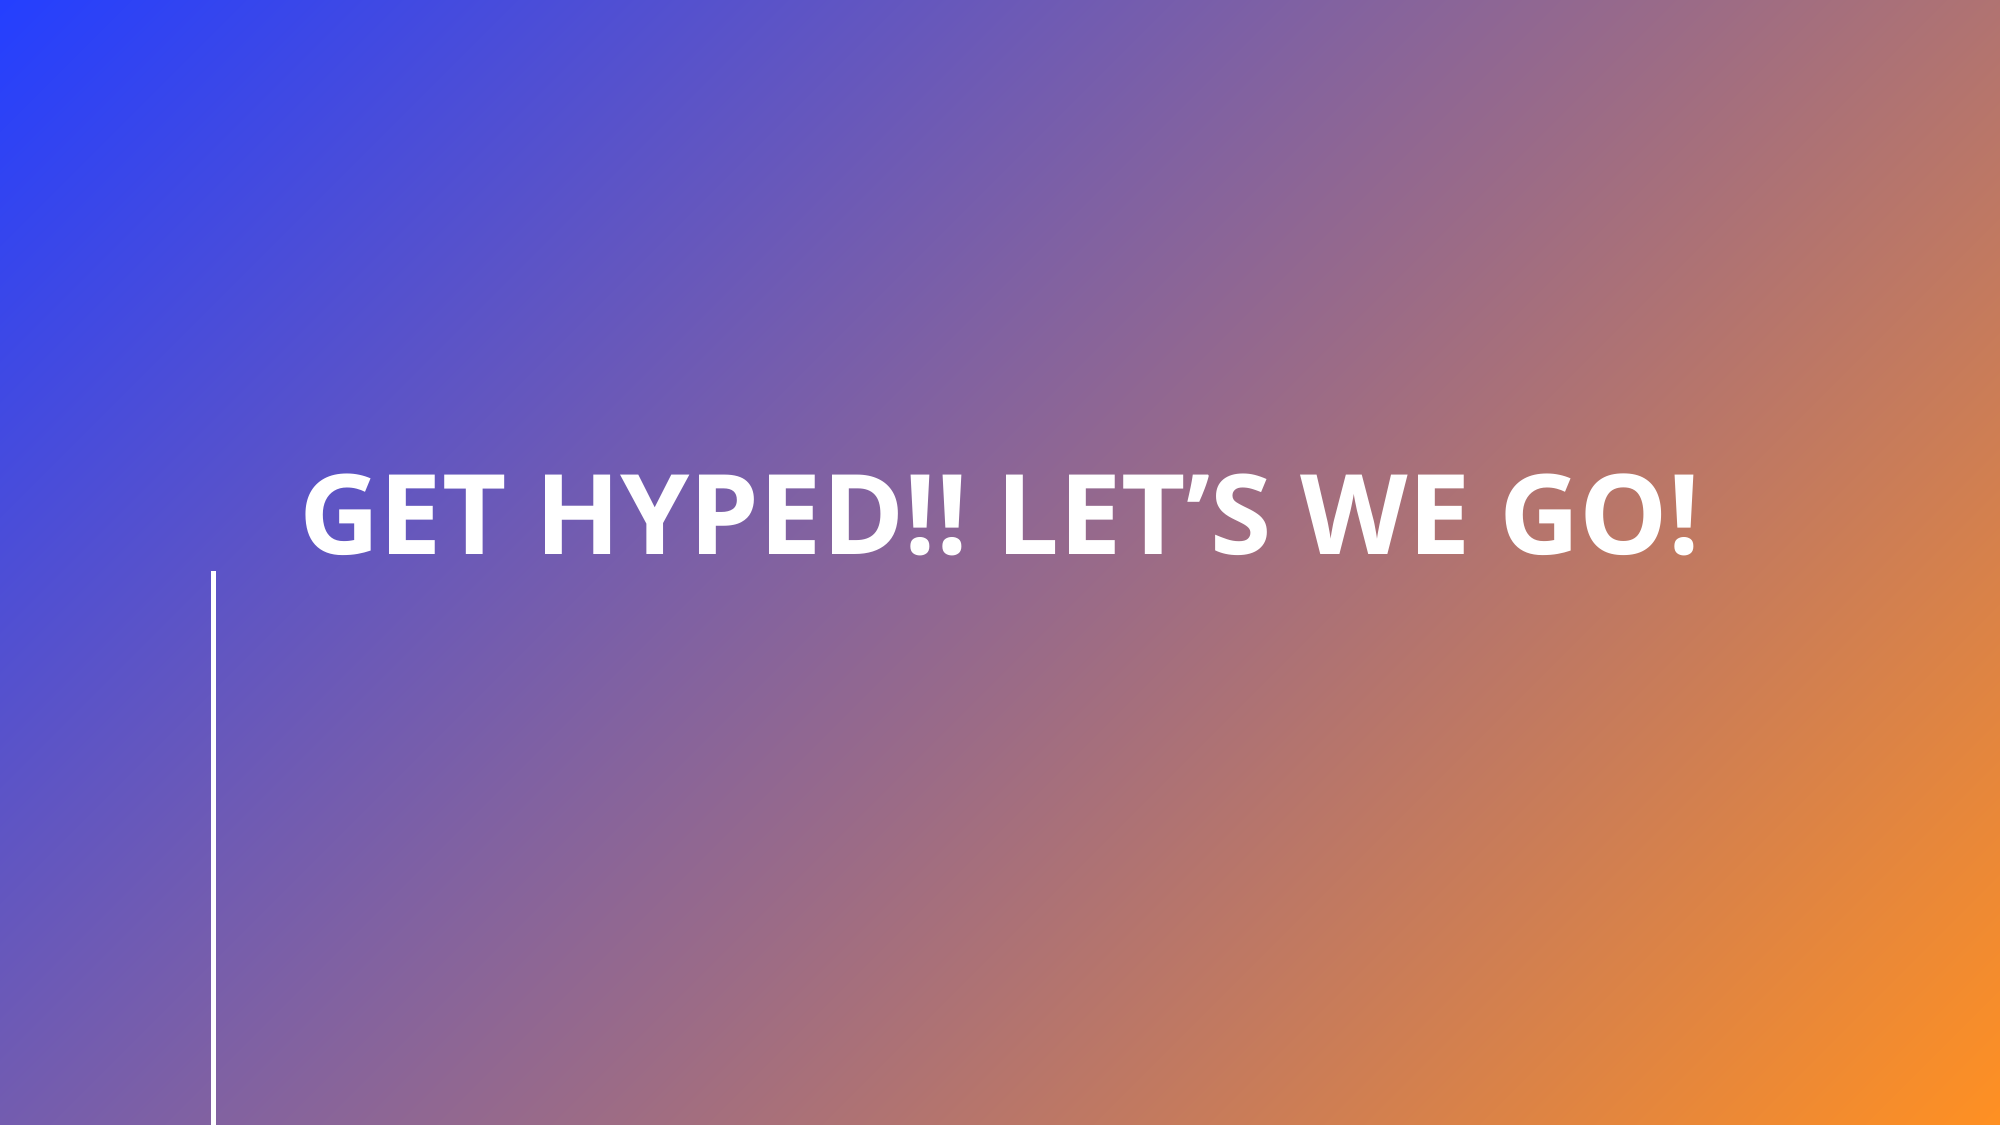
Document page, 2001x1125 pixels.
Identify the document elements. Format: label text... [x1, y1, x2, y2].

text_box [0, 0, 2000, 1125]
title Get hyped!! Let’s we go! [275, 329, 1725, 587]
